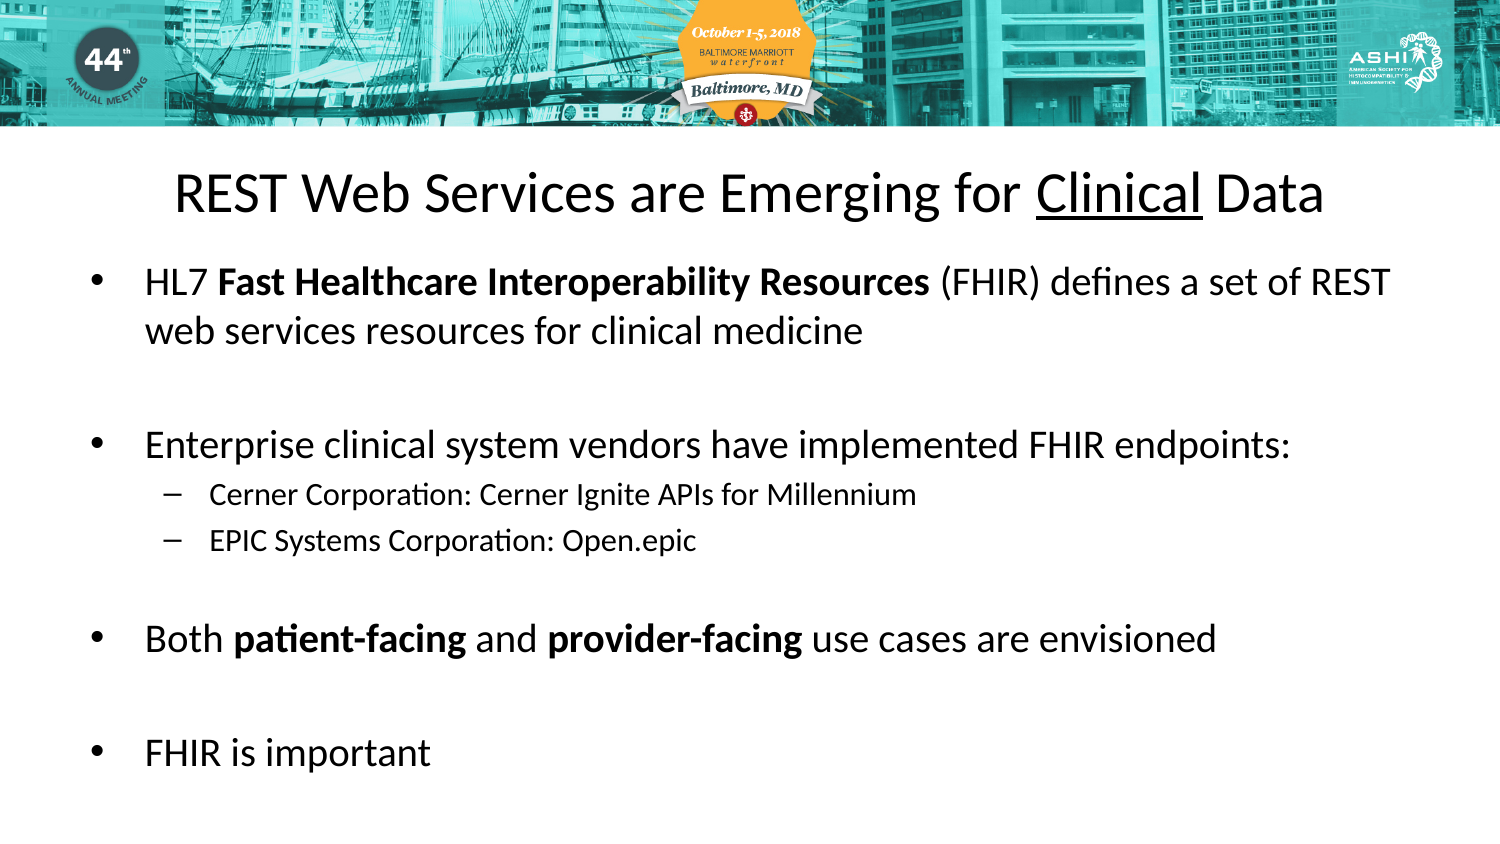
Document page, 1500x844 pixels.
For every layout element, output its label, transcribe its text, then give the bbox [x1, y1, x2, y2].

picture [0, 0, 1500, 844]
list HL7 Fast Healthcare Interoperability Resources (FHIR) defines a set of REST web services resources for clinical medicine Enterprise clinical system vendors have implemented FHIR endpoints: Cerner Corporation: Cerner Ignite APIs for Millennium EPIC Systems Corporation: Open.epic Both patient-facing and provider-facing use cases are envisioned FHIR is important [75, 246, 1425, 785]
title REST Web Services are Emerging for Clinical Data [103, 146, 1397, 229]
